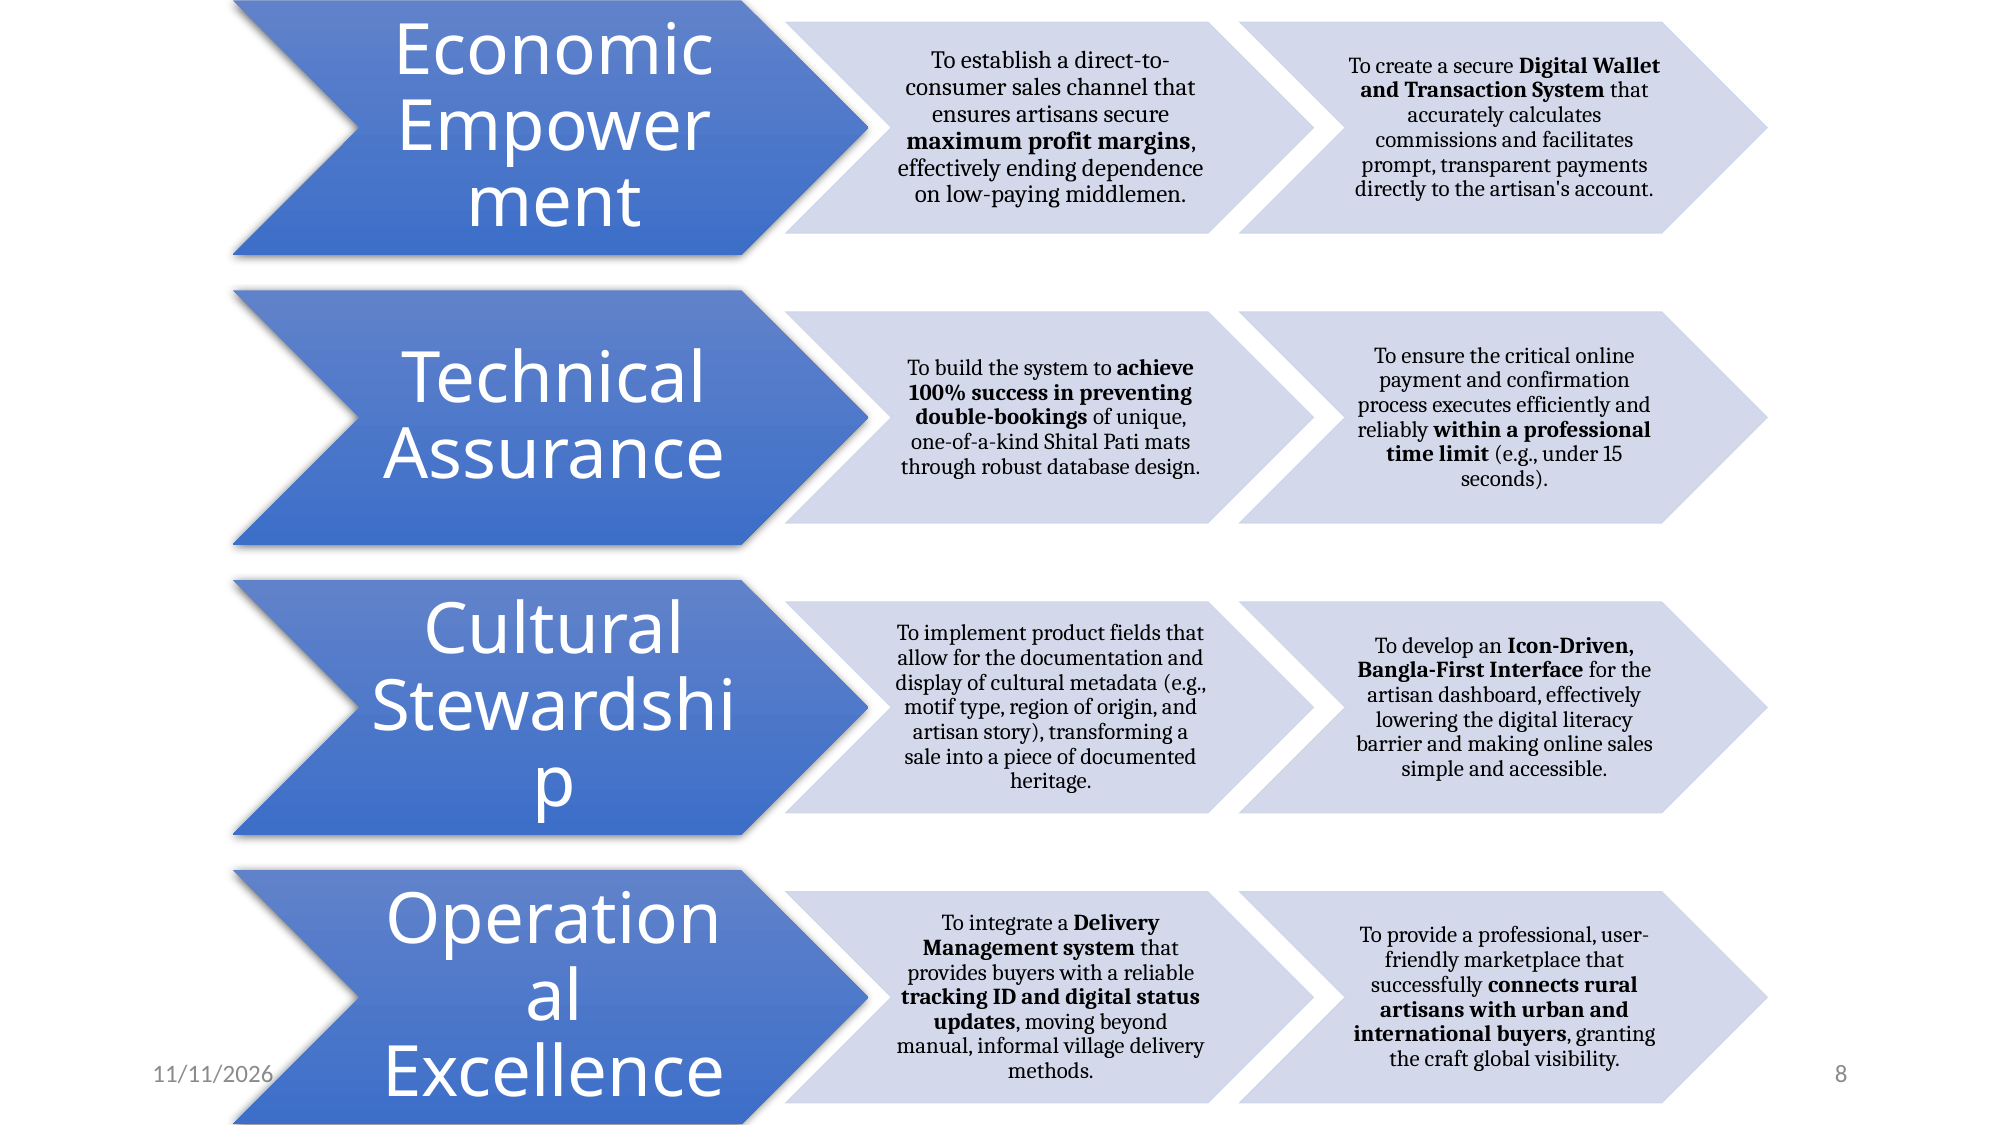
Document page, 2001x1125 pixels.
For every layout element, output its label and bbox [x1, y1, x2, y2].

text_box [0, 0, 2000, 1125]
